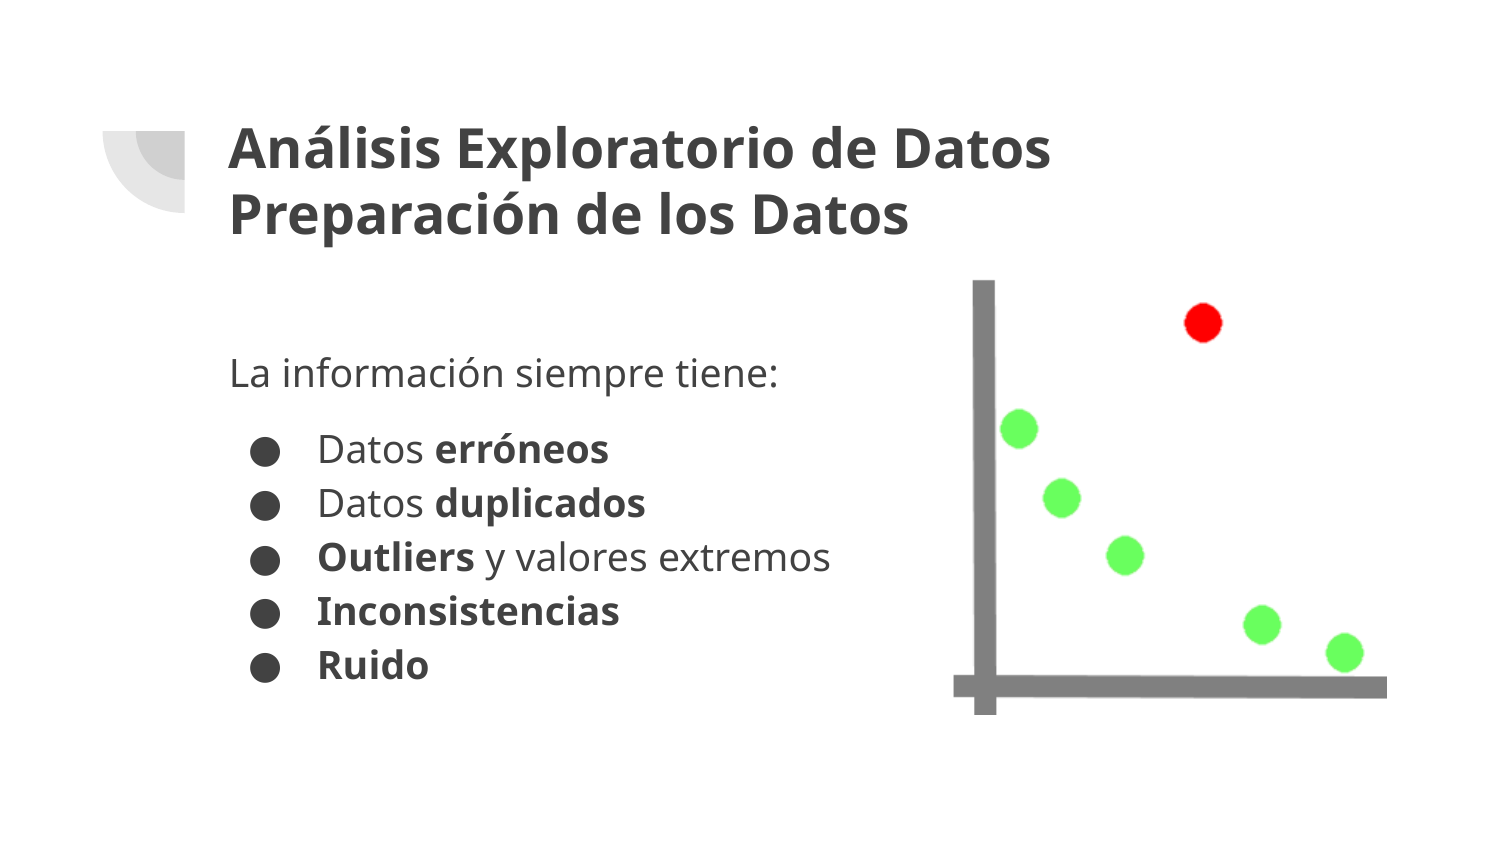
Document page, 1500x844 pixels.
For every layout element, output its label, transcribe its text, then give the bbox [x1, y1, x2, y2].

title Análisis Exploratorio de Datos Preparación de los Datos [213, 98, 1368, 263]
list La información siempre tiene: Datos erróneos Datos duplicados Outliers y valores extremos Inconsistencias Ruido [213, 326, 860, 744]
picture [945, 273, 1388, 715]
